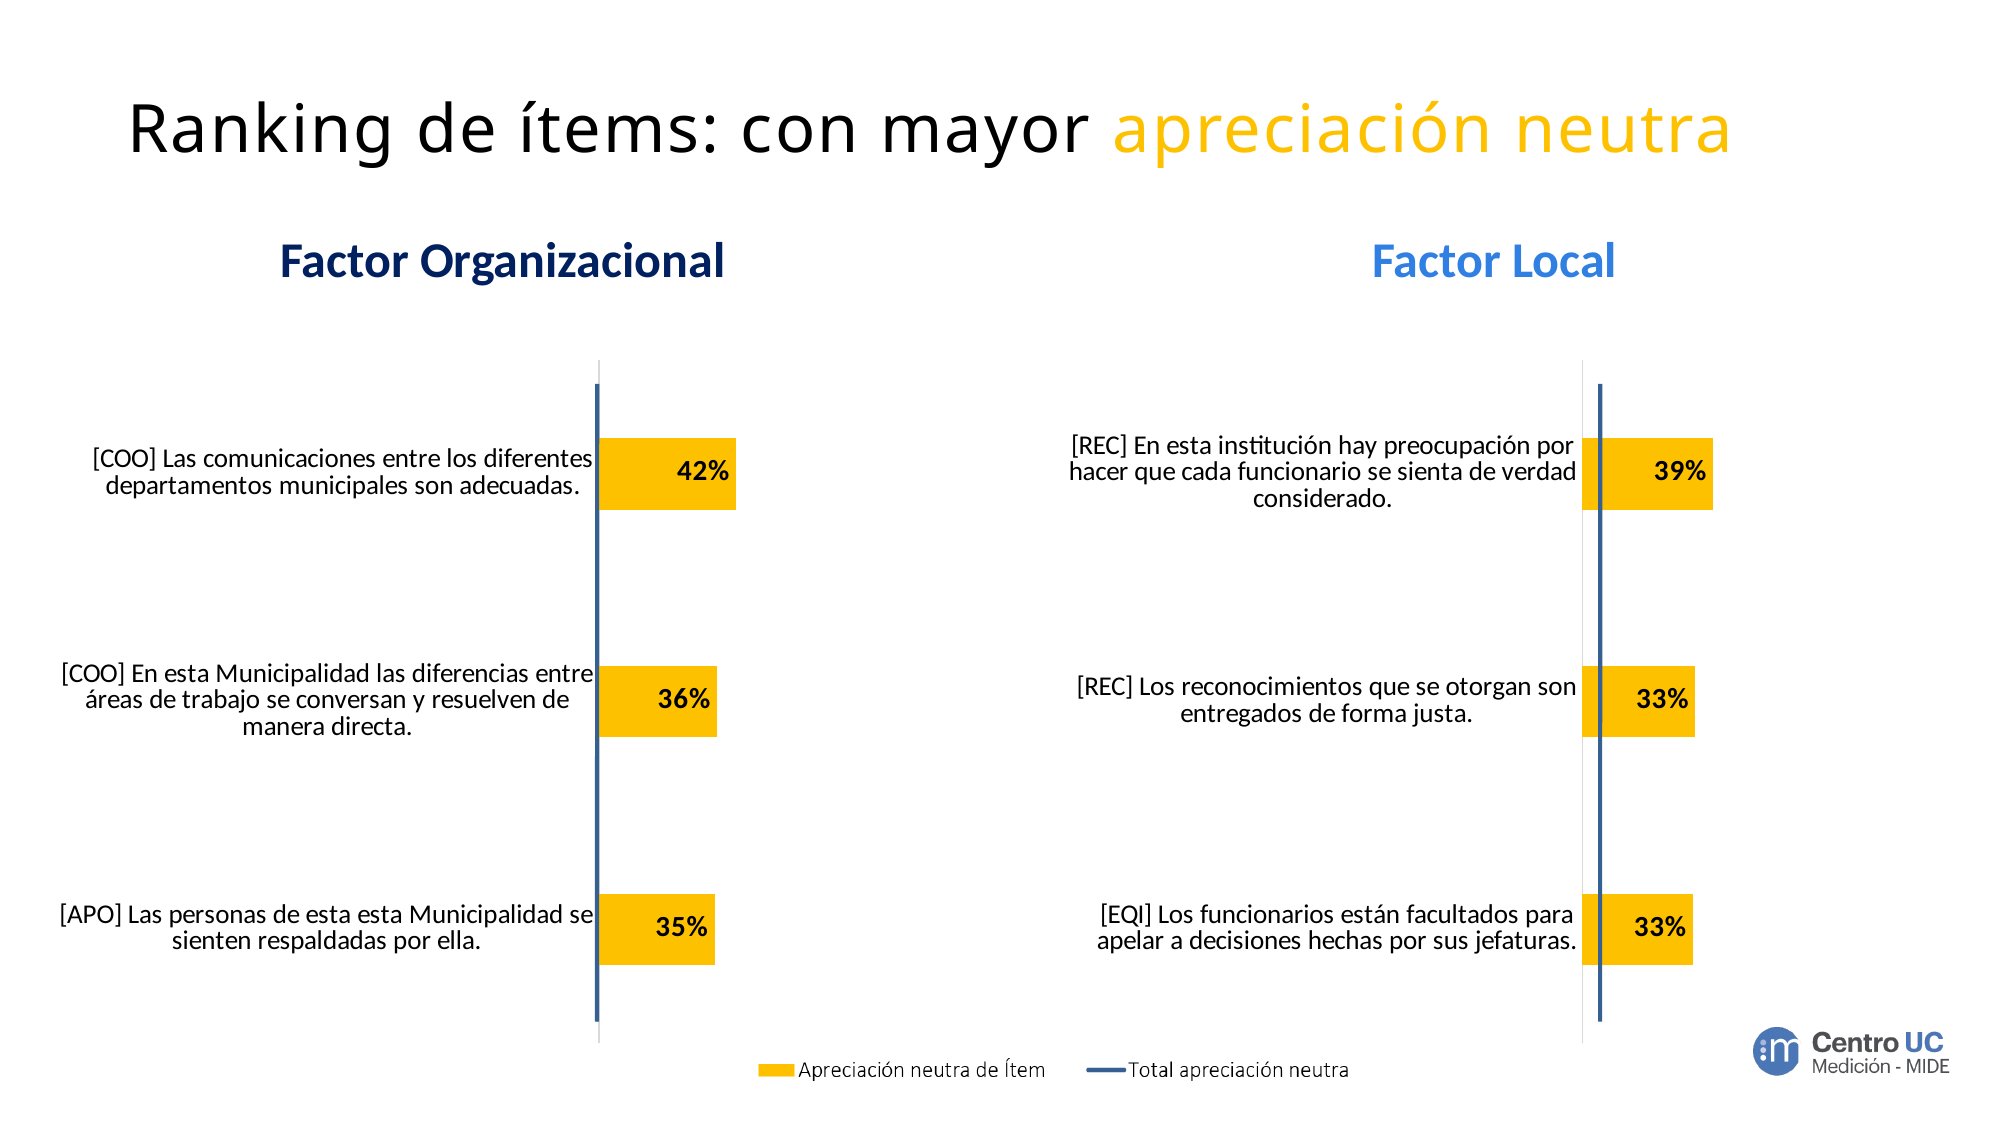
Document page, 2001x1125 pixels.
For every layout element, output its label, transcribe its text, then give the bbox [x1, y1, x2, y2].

picture [739, 1045, 1359, 1095]
text_box Factor Local [1116, 236, 1873, 287]
text_box Factor Organizacional [124, 236, 882, 287]
title Ranking de ítems: con mayor apreciación neutra [127, 51, 1895, 211]
chart [59, 345, 947, 1058]
chart [1050, 345, 1938, 1058]
picture [1753, 1025, 1951, 1077]
